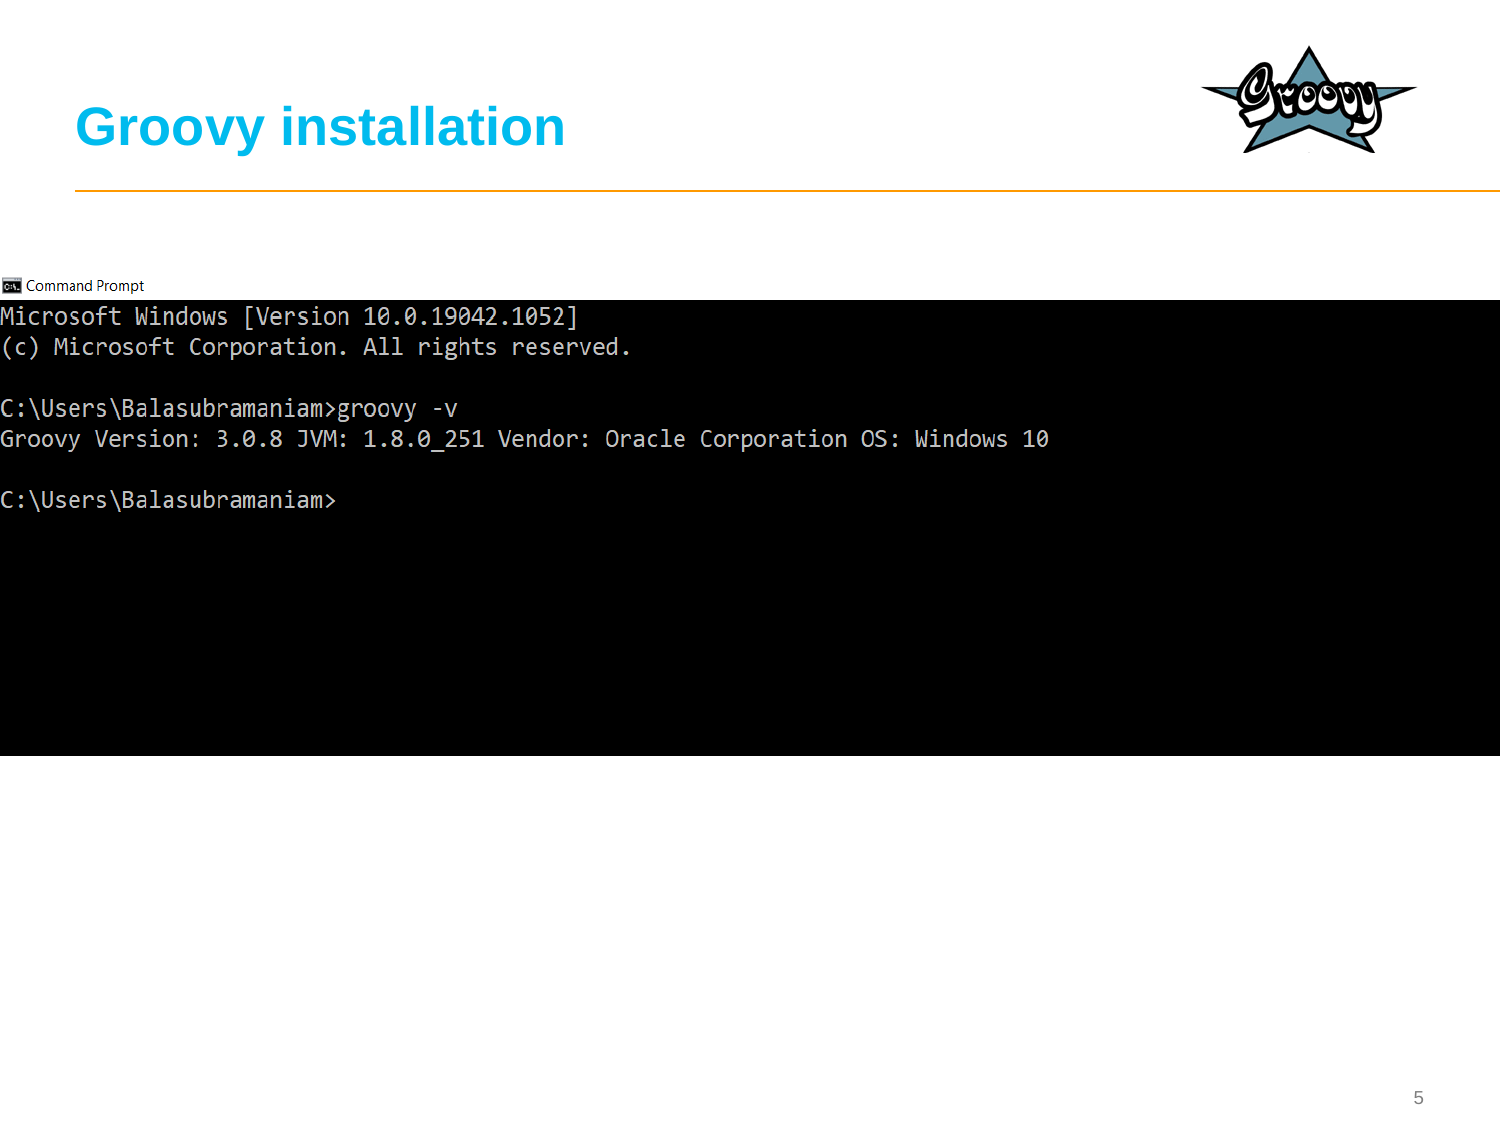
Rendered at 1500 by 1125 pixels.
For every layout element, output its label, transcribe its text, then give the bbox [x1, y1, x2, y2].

title Groovy installation [75, 27, 1422, 157]
picture [0, 271, 1500, 756]
